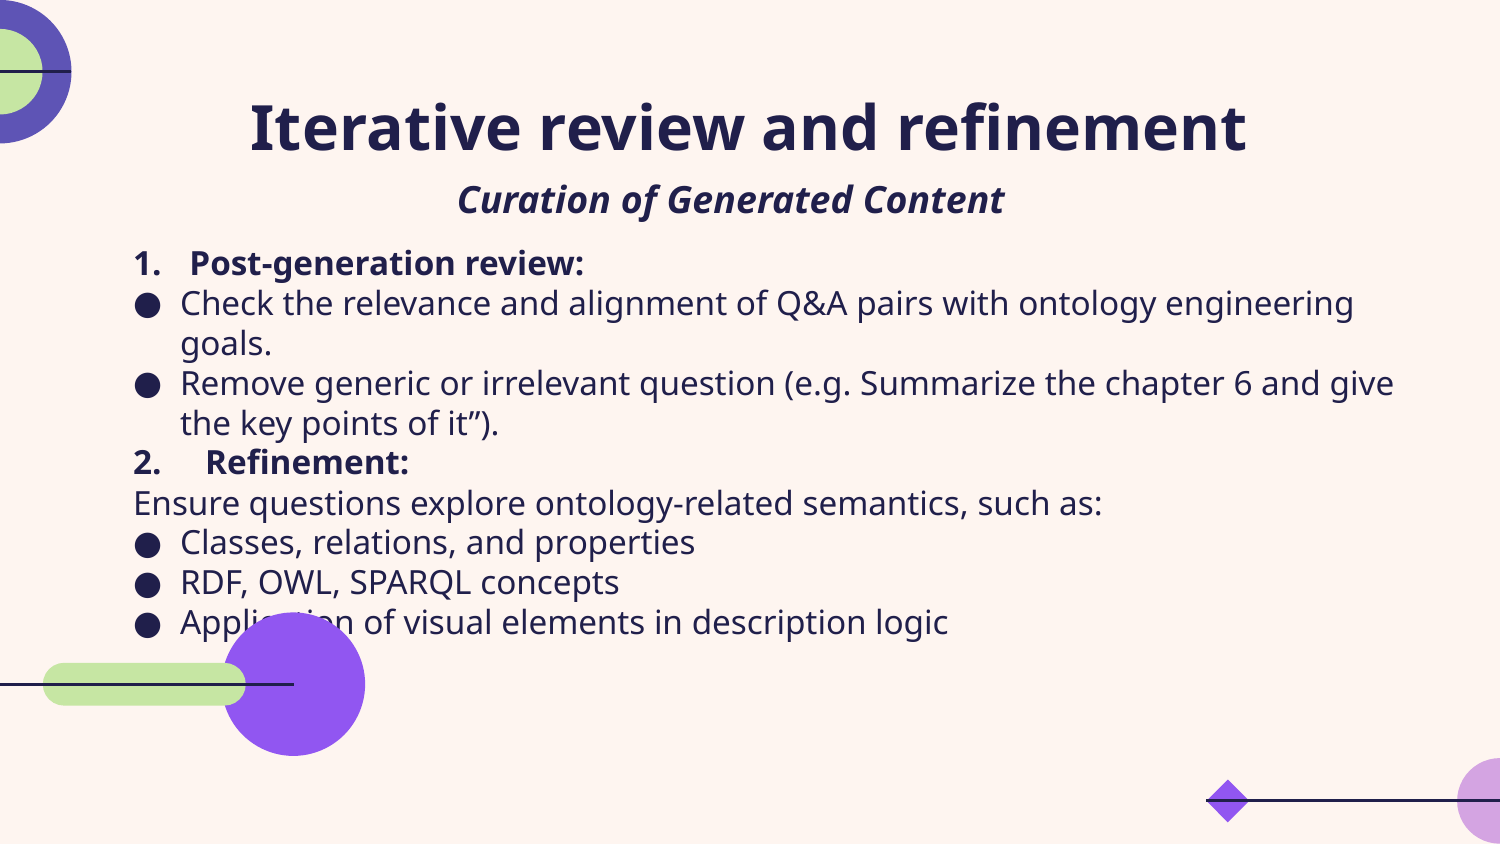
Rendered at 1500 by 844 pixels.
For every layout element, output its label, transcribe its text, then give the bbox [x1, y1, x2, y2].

title Iterative review and refinement [118, 72, 1382, 147]
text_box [0, 612, 366, 757]
list Post-generation review: Check the relevance and alignment of Q&A pairs with ontology engineering goals. Remove generic or irrelevant question (e.g. Summarize the chapter 6 and give the key points of it”). 2. Refinement: Ensure questions explore ontology-related semantics, such as: Classes, relations, and properties RDF, OWL, SPARQL concepts Application of visual elements in description logic [118, 147, 1435, 582]
text_box Curation of Generated Content [253, 144, 1209, 236]
